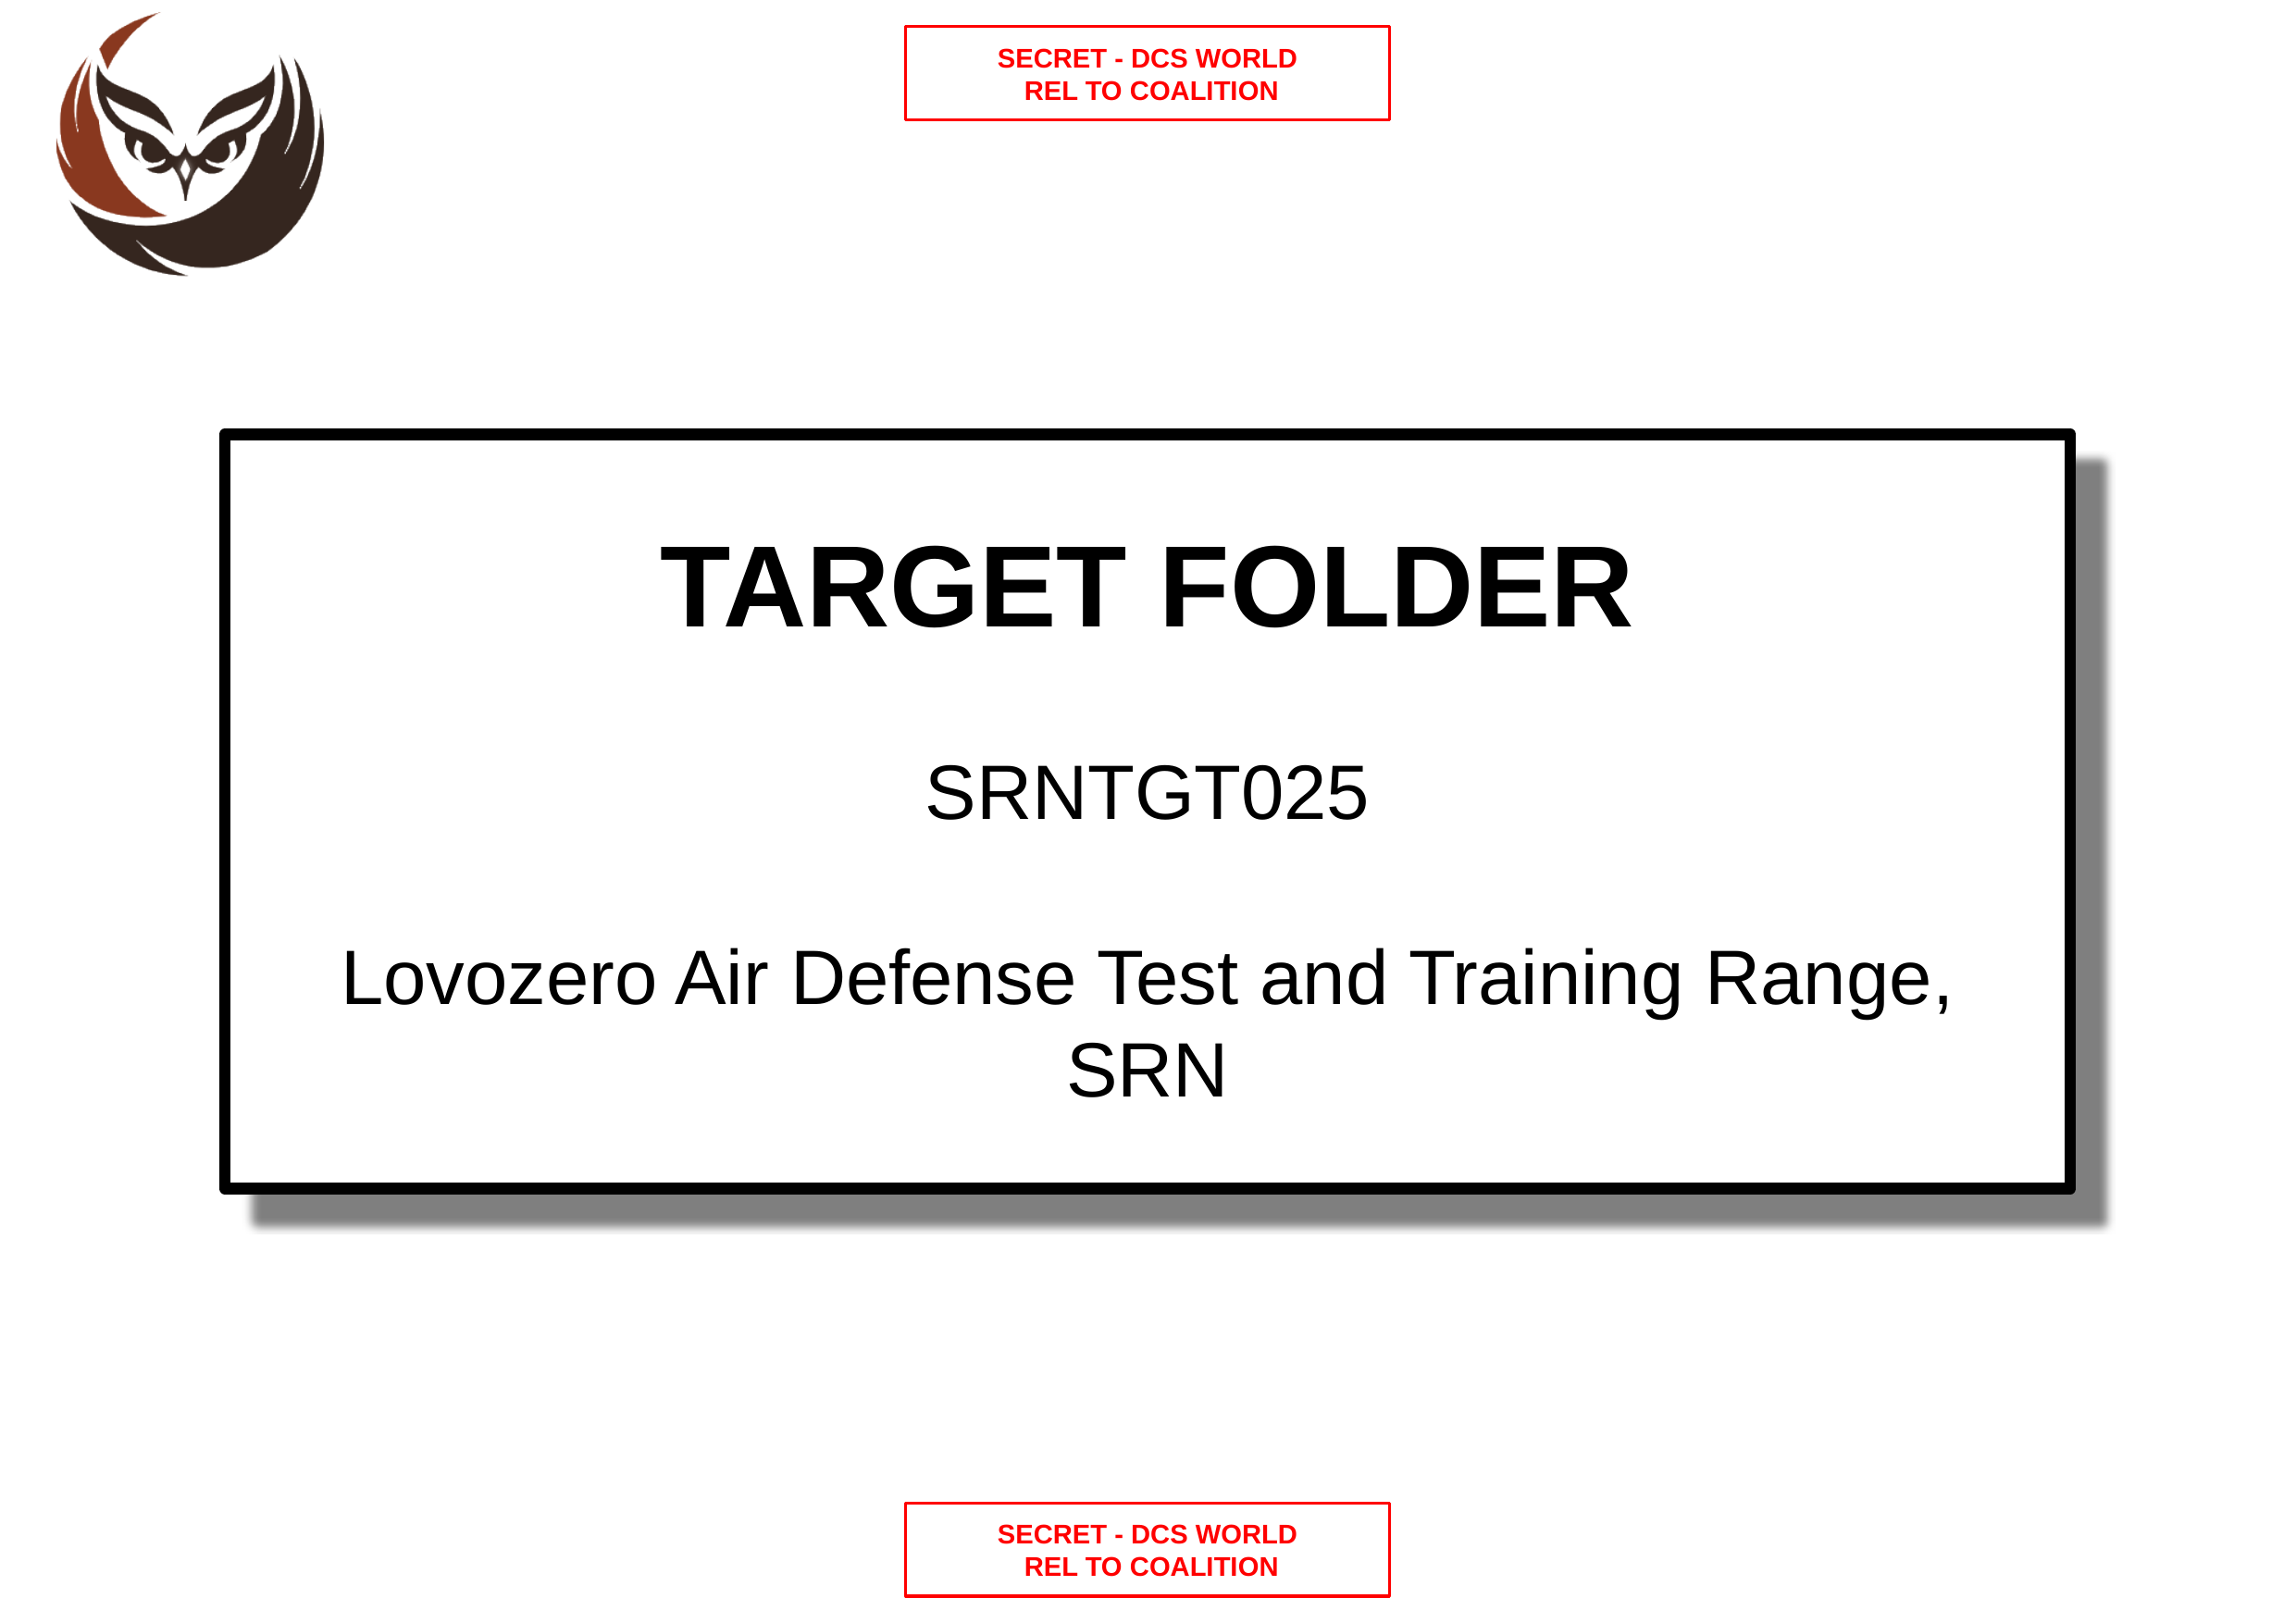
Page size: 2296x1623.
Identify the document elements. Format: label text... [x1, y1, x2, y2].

title TARGET FOLDER SRNTGT025 Lovozero Air Defense Test and Training Range, SRN [225, 434, 2071, 1189]
text_box SECRET - DCS WORLD REL TO COALITION [905, 26, 1390, 120]
picture [16, 3, 355, 302]
text_box SECRET - DCS WORLD REL TO COALITION [905, 1503, 1390, 1597]
